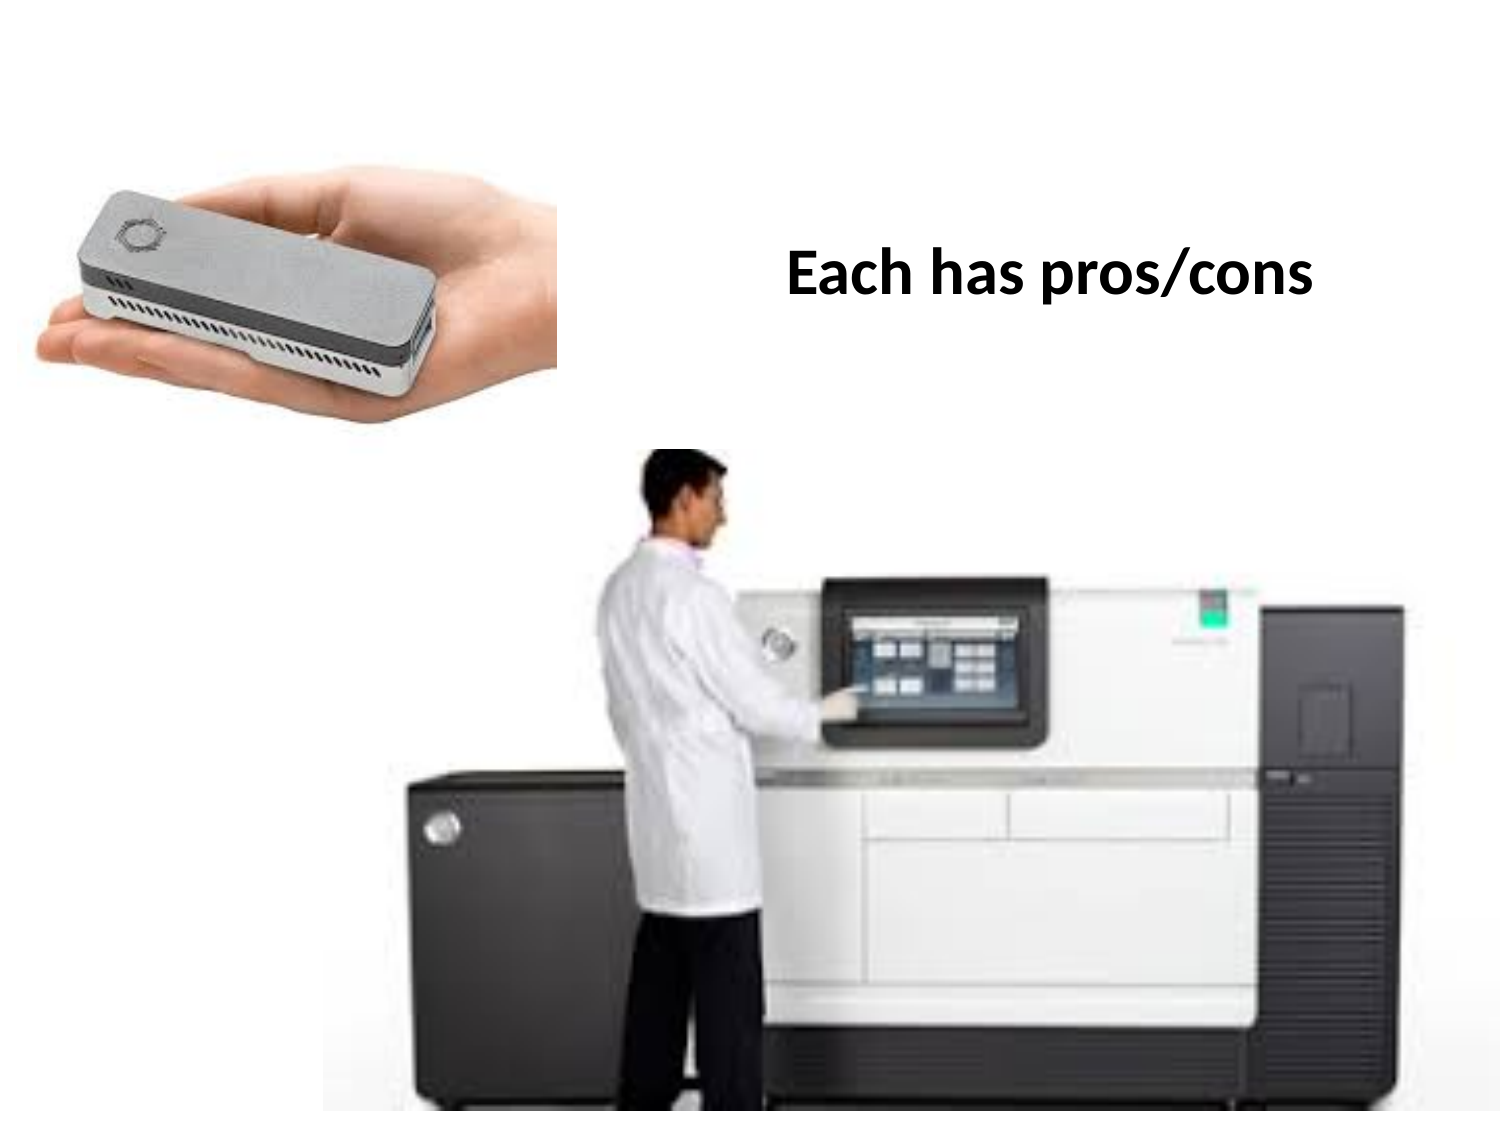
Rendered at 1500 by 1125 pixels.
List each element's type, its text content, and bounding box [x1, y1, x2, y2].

picture [16, 86, 1500, 1111]
text_box Each has pros/cons [771, 220, 1330, 315]
